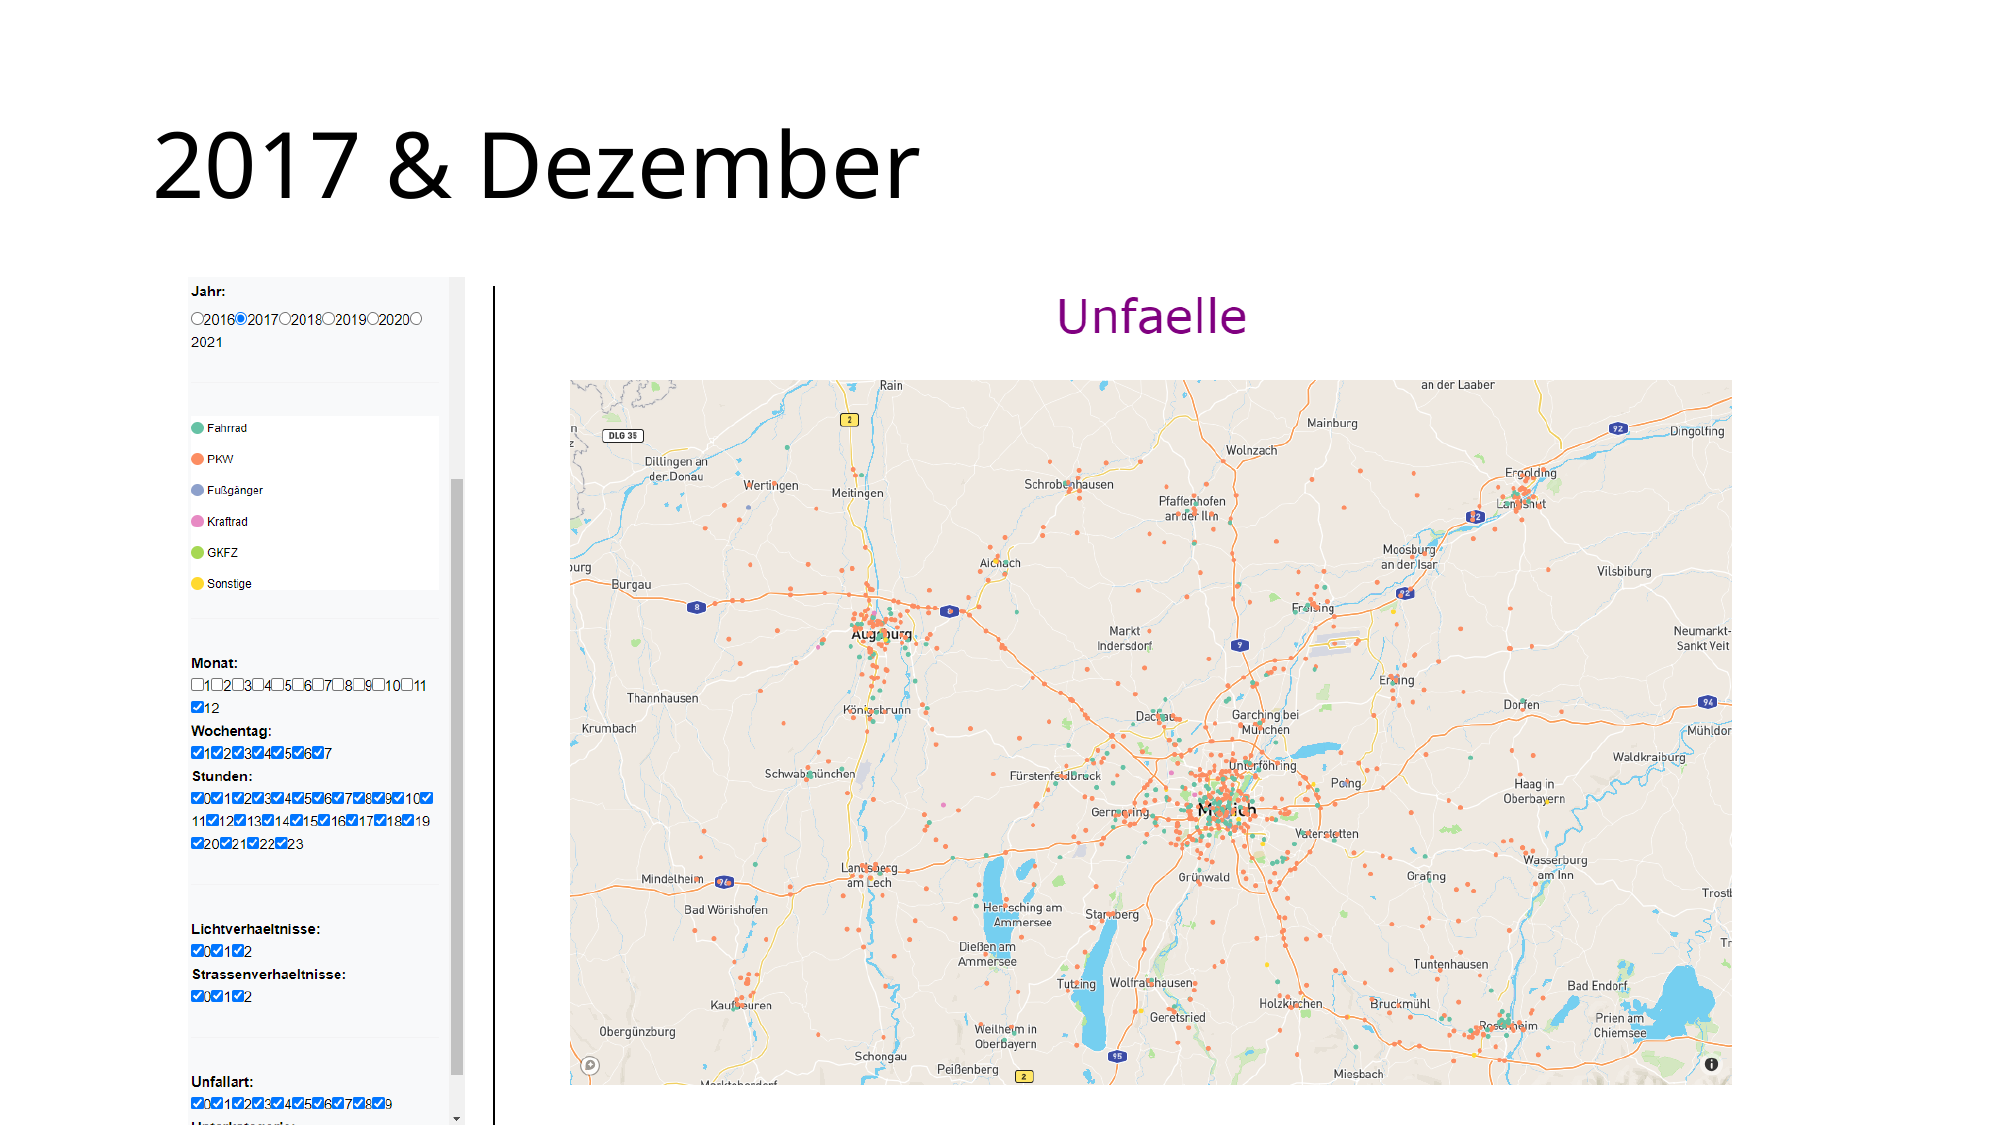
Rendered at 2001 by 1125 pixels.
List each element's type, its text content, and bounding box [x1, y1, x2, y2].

picture [188, 277, 1812, 1125]
title 2017 & Dezember [137, 59, 1863, 278]
